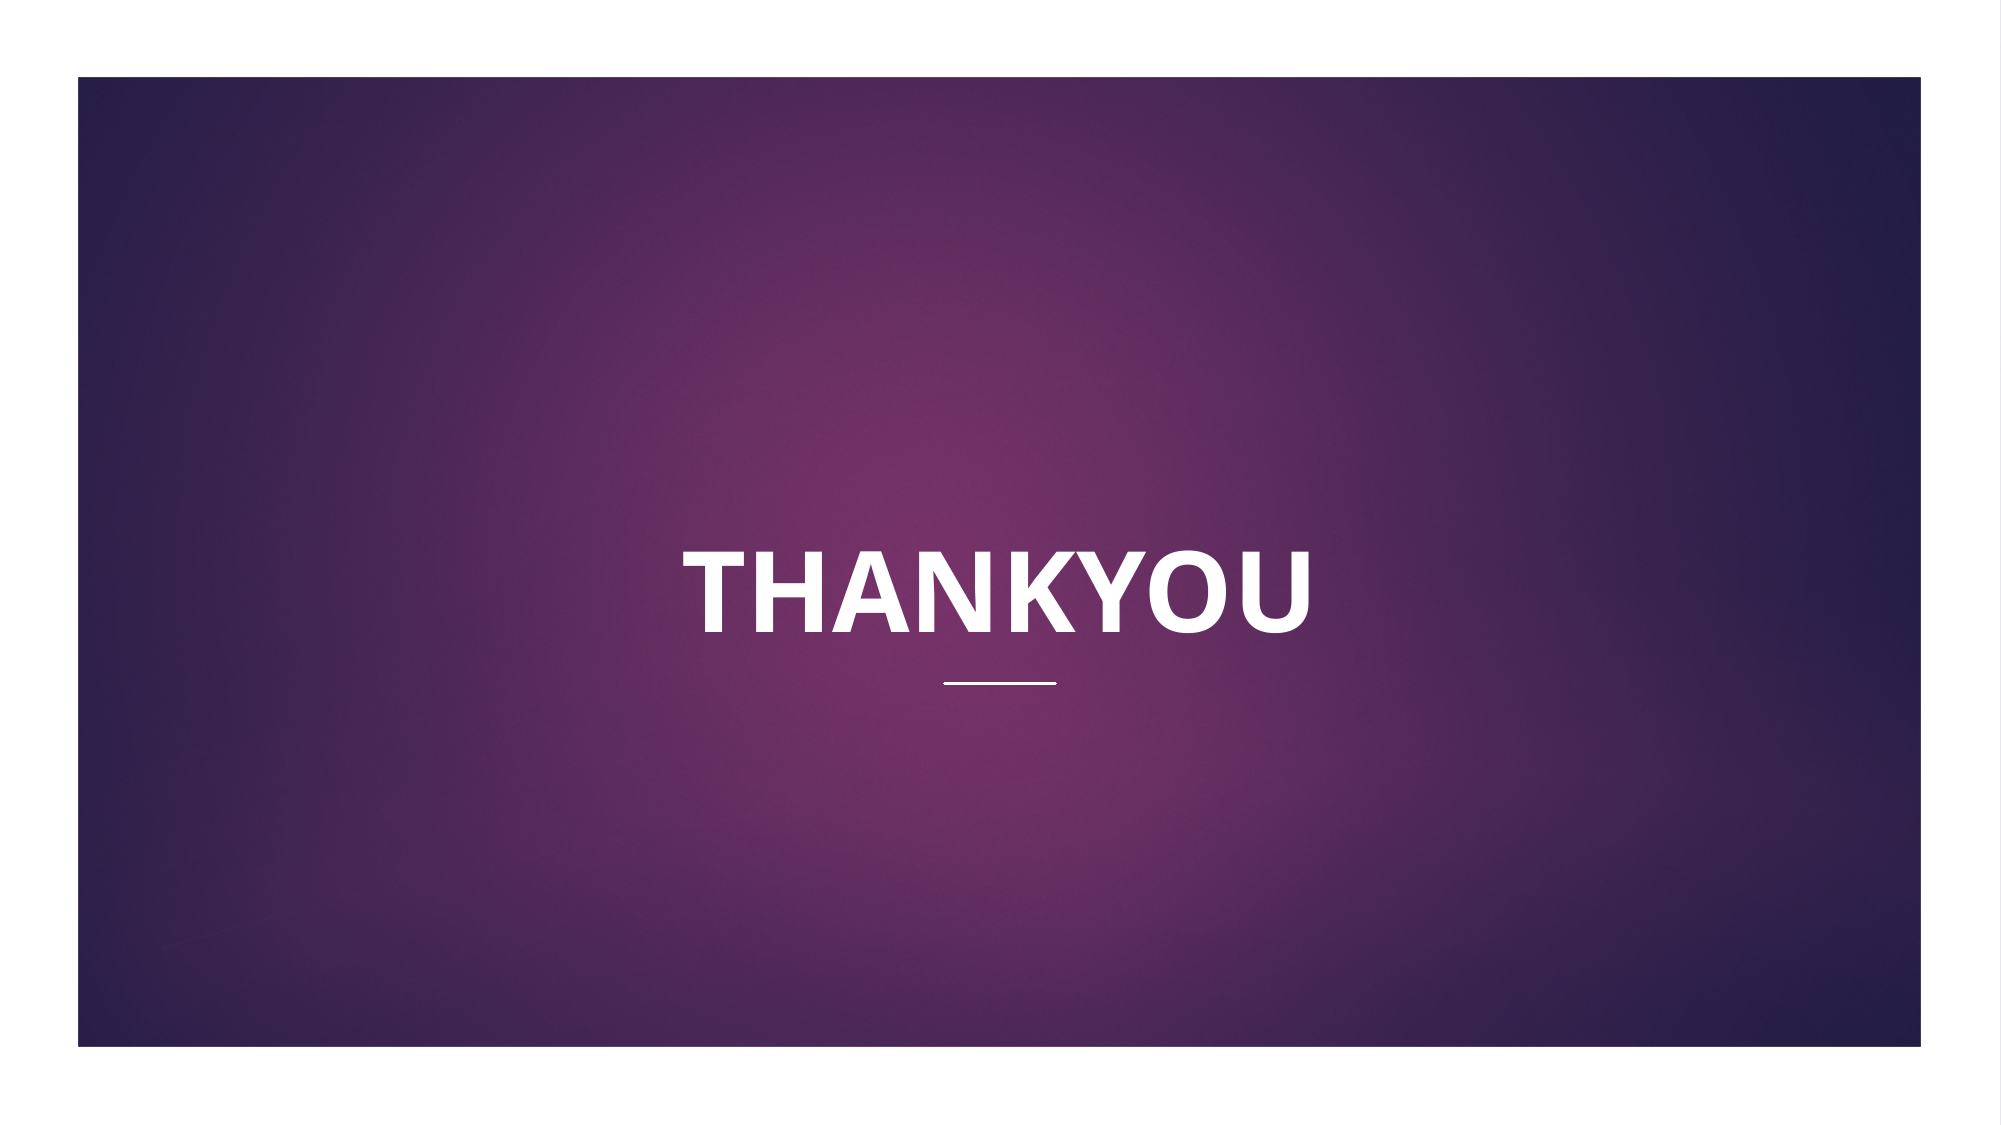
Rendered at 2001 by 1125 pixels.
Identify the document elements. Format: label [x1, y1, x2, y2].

text_box [0, 0, 2000, 1125]
